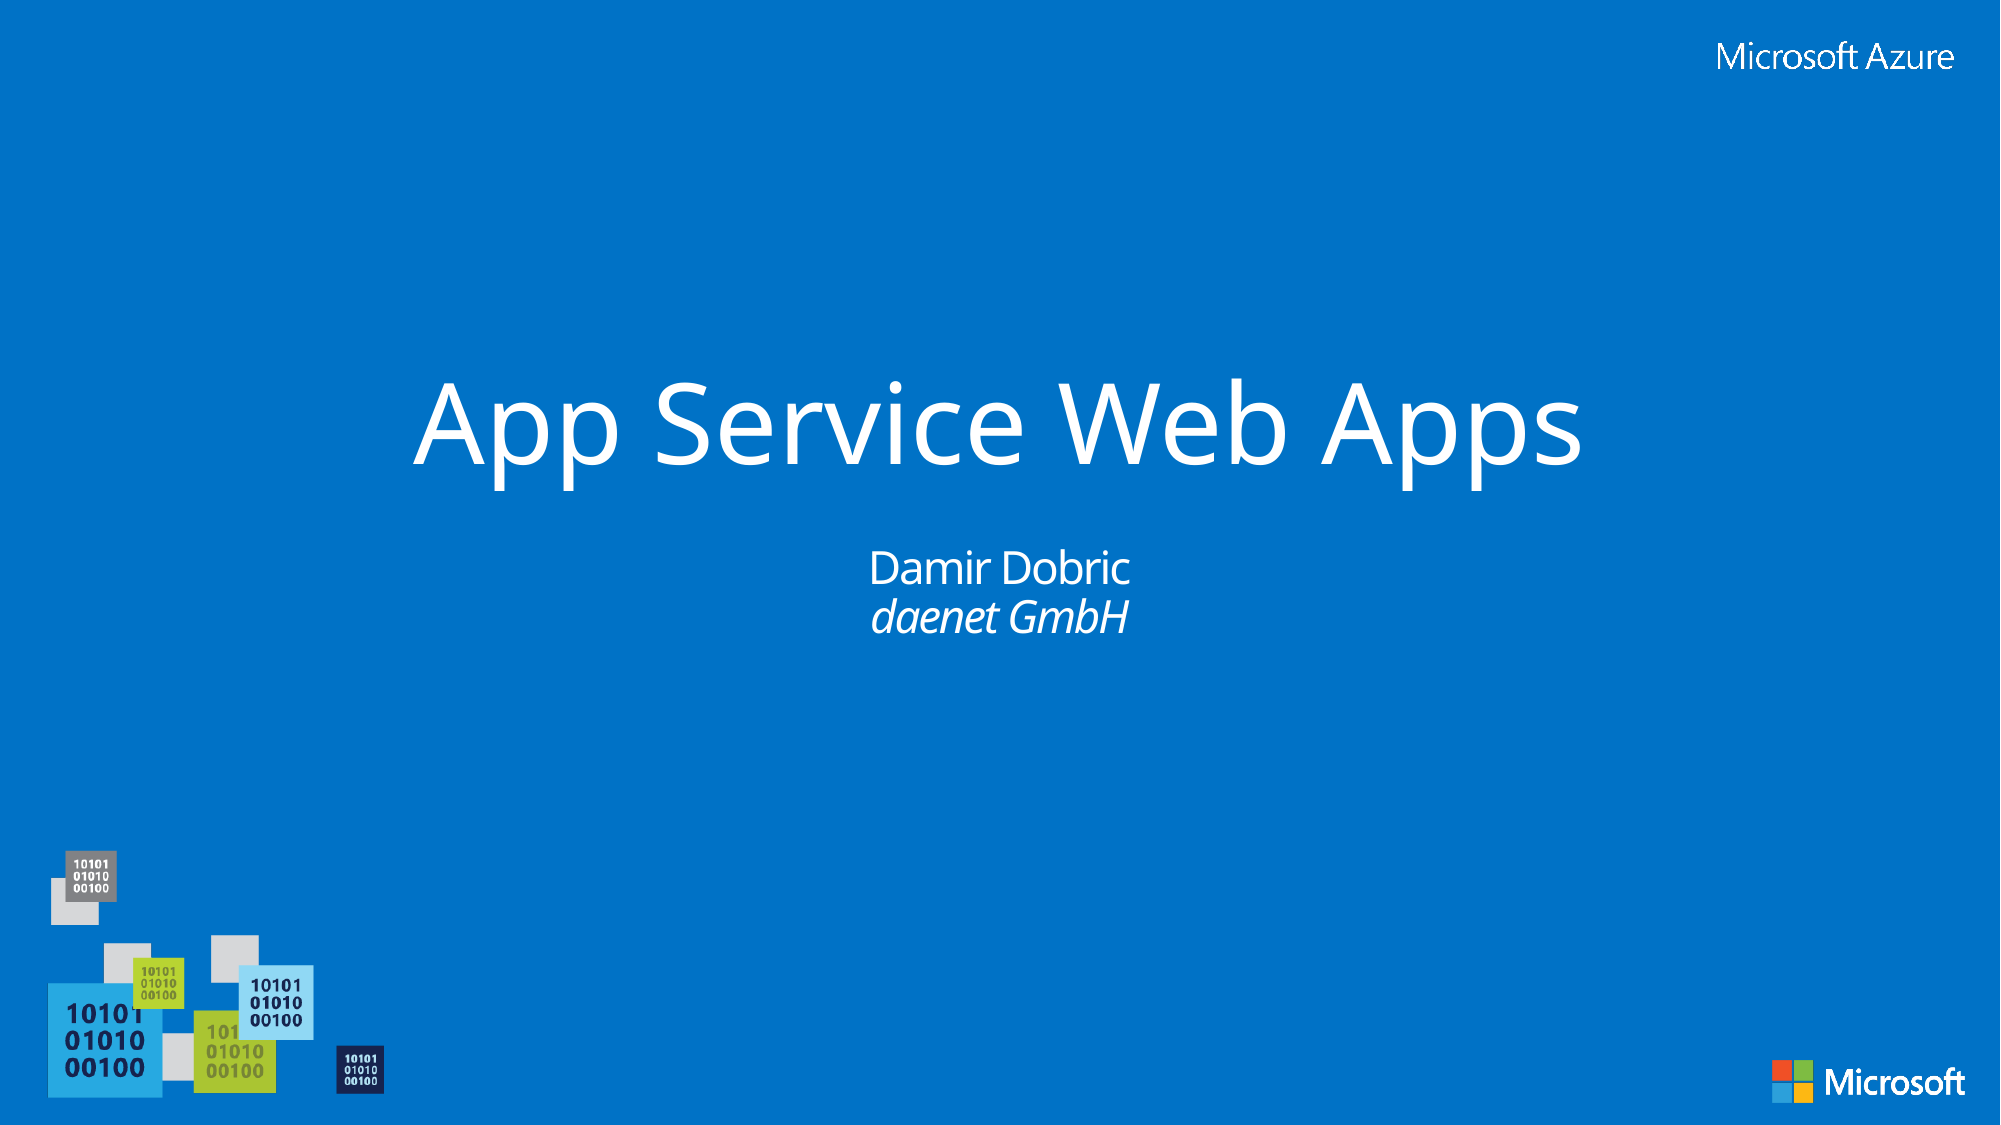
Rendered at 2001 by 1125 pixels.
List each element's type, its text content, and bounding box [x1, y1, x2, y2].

list Damir Dobric daenet GmbH [0, 537, 2000, 700]
picture [17, 808, 463, 1125]
picture [1699, 24, 1972, 87]
title App Service Web Apps [0, 360, 2000, 537]
picture [1772, 1060, 1965, 1103]
